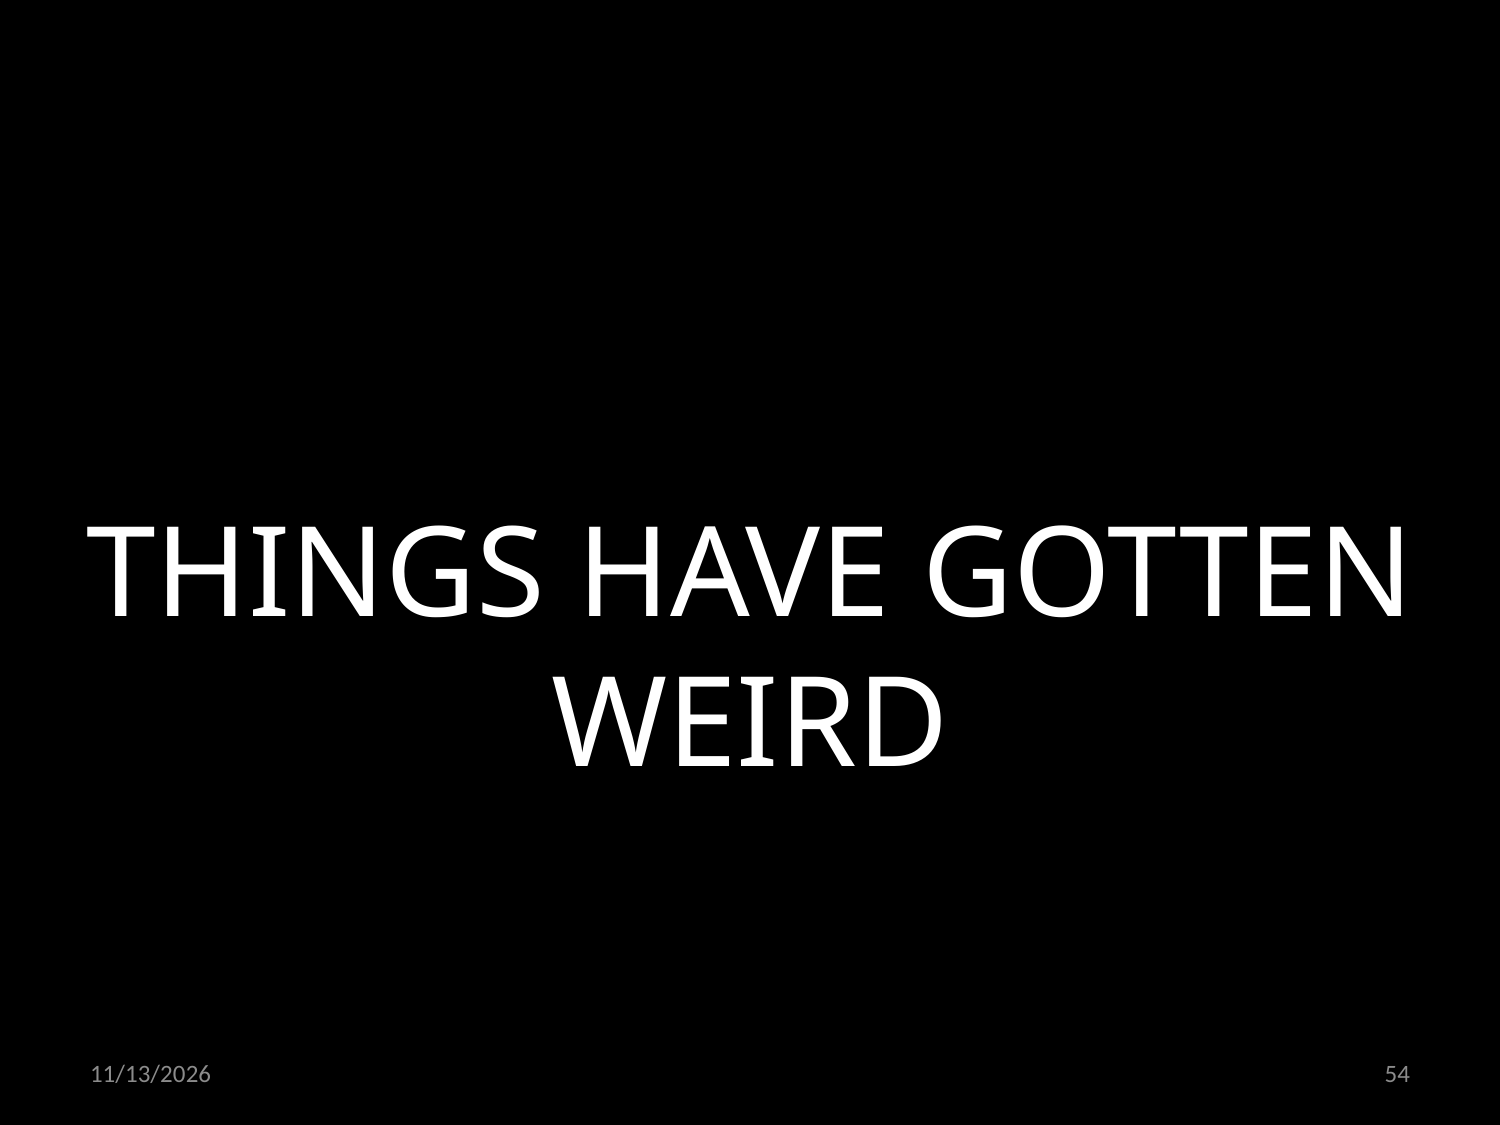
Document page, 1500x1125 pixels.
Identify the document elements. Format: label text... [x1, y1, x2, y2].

list THINGS HAVE GOTTEN WEIRD [0, 484, 1500, 586]
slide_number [75, 1042, 425, 1103]
slide_number 54 [1074, 1042, 1425, 1103]
